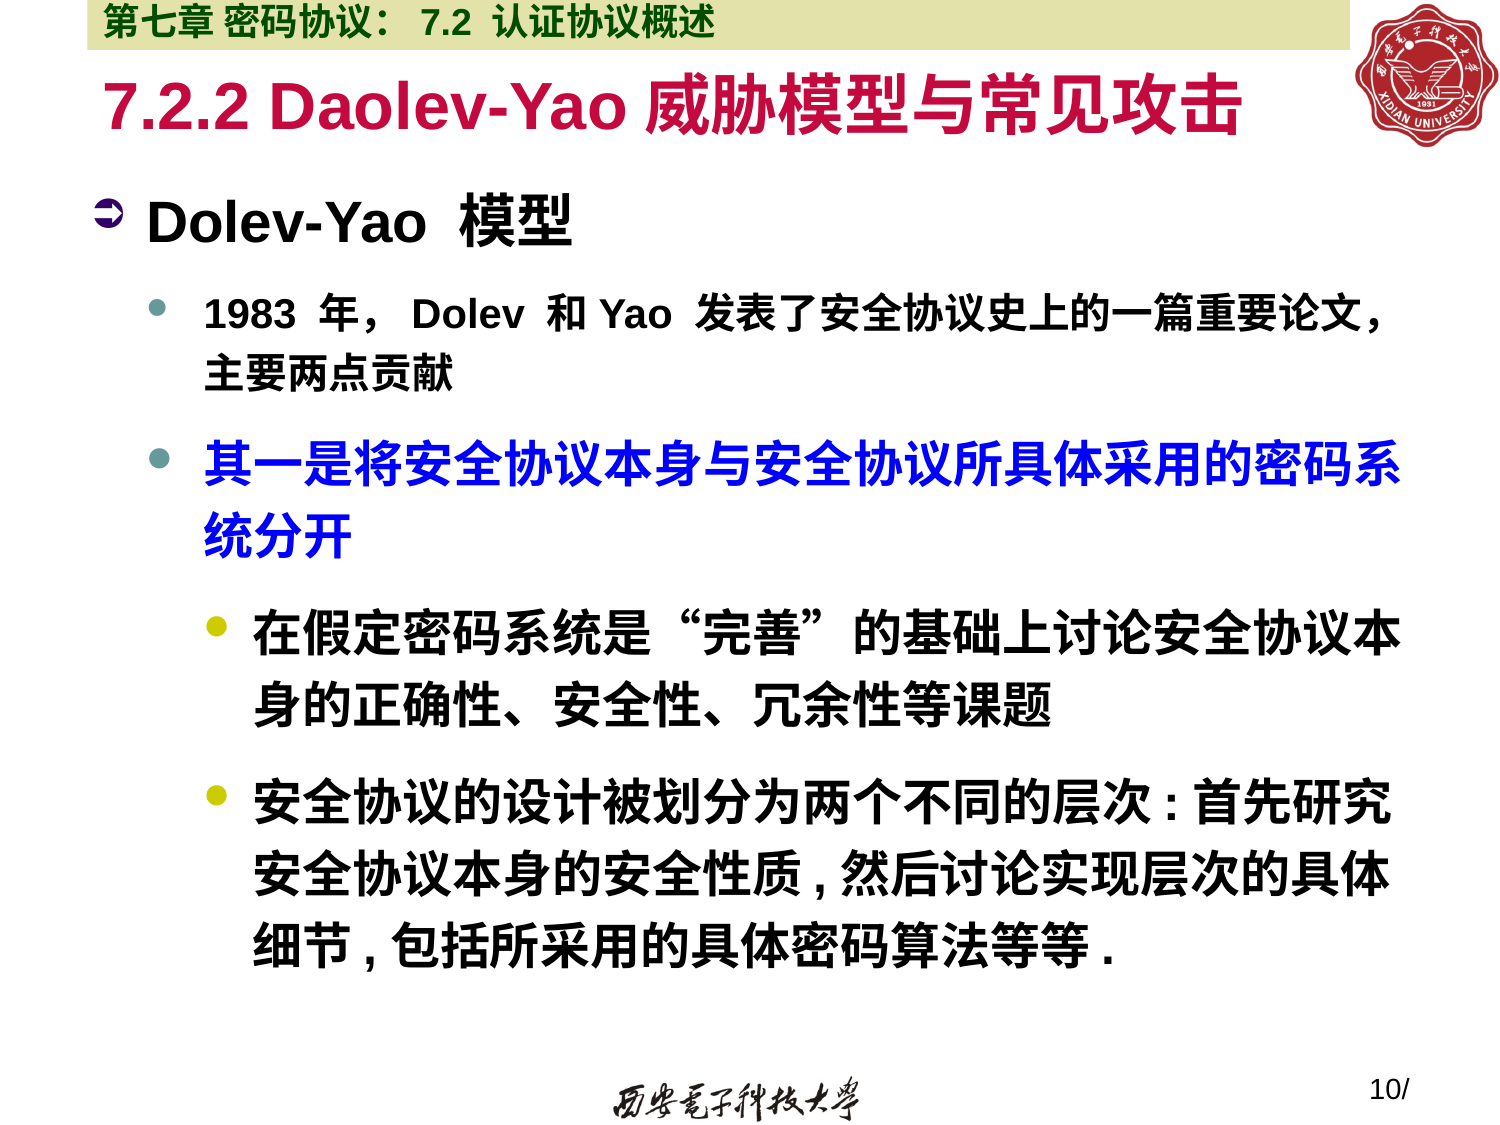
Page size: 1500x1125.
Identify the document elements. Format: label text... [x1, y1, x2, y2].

list Dolev-Yao 模型 1983 年，Dolev 和Yao 发表了安全协议史上的一篇重要论文，主要两点贡献 其一是将安全协议本身与安全协议所具体采用的密码系统分开 在假定密码系统是“完善”的基础上讨论安全协议本身的正确性、安全性、冗余性等课题 安全协议的设计被划分为两个不同的层次:首先研究安全协议本身的安全性质,然后讨论实现层次的具体细节,包括所采用的具体密码算法等等. [74, 162, 1451, 1063]
text_box 第七章 密码协议：7.2 认证协议概述 [87, 0, 1350, 50]
slide_number 10/ [1212, 1062, 1426, 1113]
title 7.2.2 Daolev-Yao威胁模型与常见攻击 [87, 62, 1351, 151]
picture [1350, 0, 1500, 150]
picture [612, 1076, 863, 1125]
